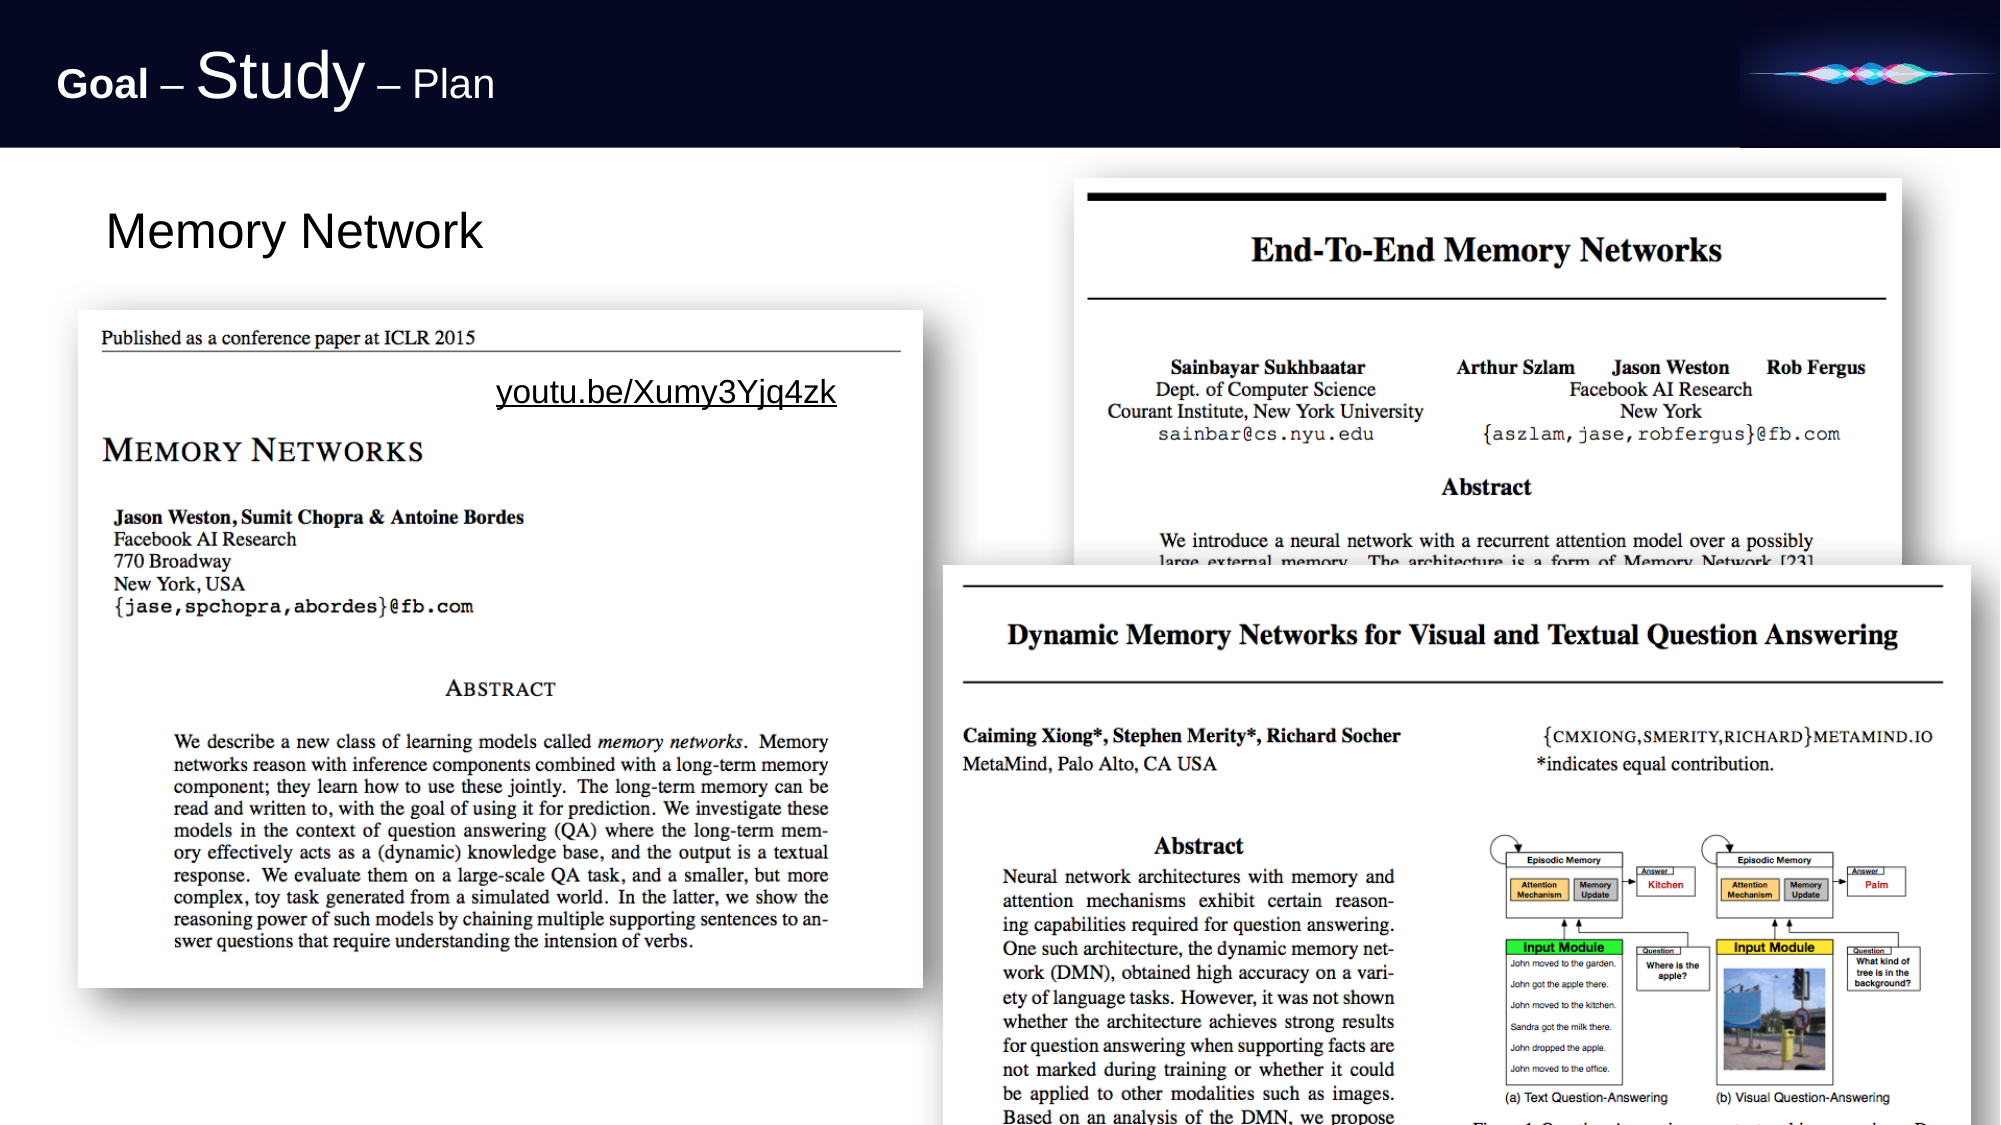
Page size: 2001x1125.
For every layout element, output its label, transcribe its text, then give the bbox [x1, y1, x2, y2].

picture [943, 178, 1971, 1125]
picture [1741, 0, 2001, 148]
picture [78, 310, 923, 988]
text_box Goal – Study – Plan [41, 24, 960, 120]
text_box Memory Network [90, 190, 499, 266]
